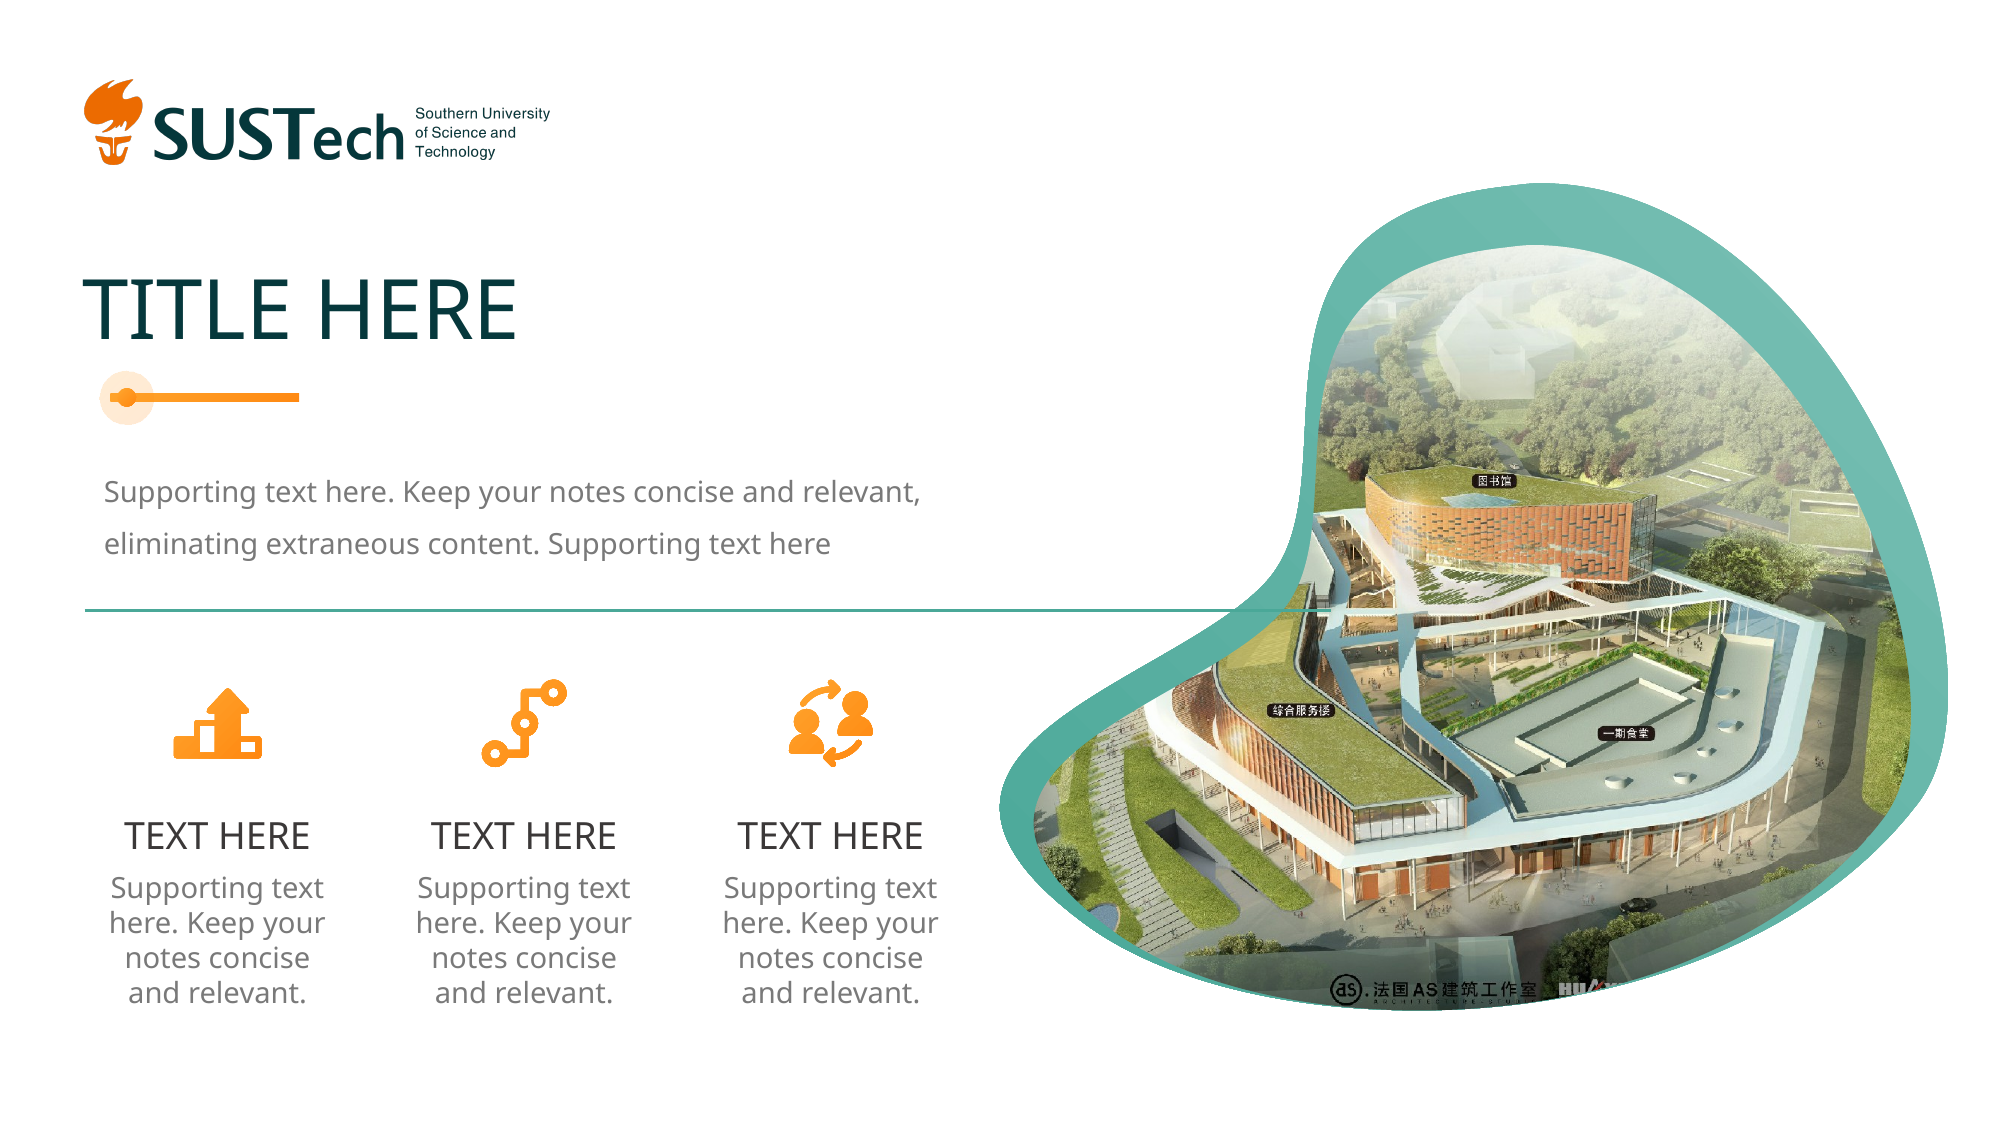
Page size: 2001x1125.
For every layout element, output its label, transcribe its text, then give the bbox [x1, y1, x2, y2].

text_box [172, 687, 263, 760]
text_box TEXT HERE Supporting text here. Keep your notes concise and relevant. [396, 804, 652, 1017]
text_box [998, 612, 1305, 1004]
text_box [480, 678, 568, 769]
text_box [1032, 243, 1913, 1012]
picture [84, 79, 550, 165]
text_box [1233, 182, 1949, 994]
text_box [836, 690, 874, 737]
text_box TEXT HERE Supporting text here. Keep your notes concise and relevant. [702, 804, 959, 1017]
text_box [154, 392, 300, 403]
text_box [99, 370, 154, 425]
text_box TITLE HERE [67, 249, 918, 365]
text_box Supporting text here. Keep your notes concise and relevant, eliminating extraneous content. Supporting text here [88, 448, 1050, 568]
text_box [787, 678, 863, 769]
text_box TEXT HERE Supporting text here. Keep your notes concise and relevant. [89, 804, 346, 1017]
